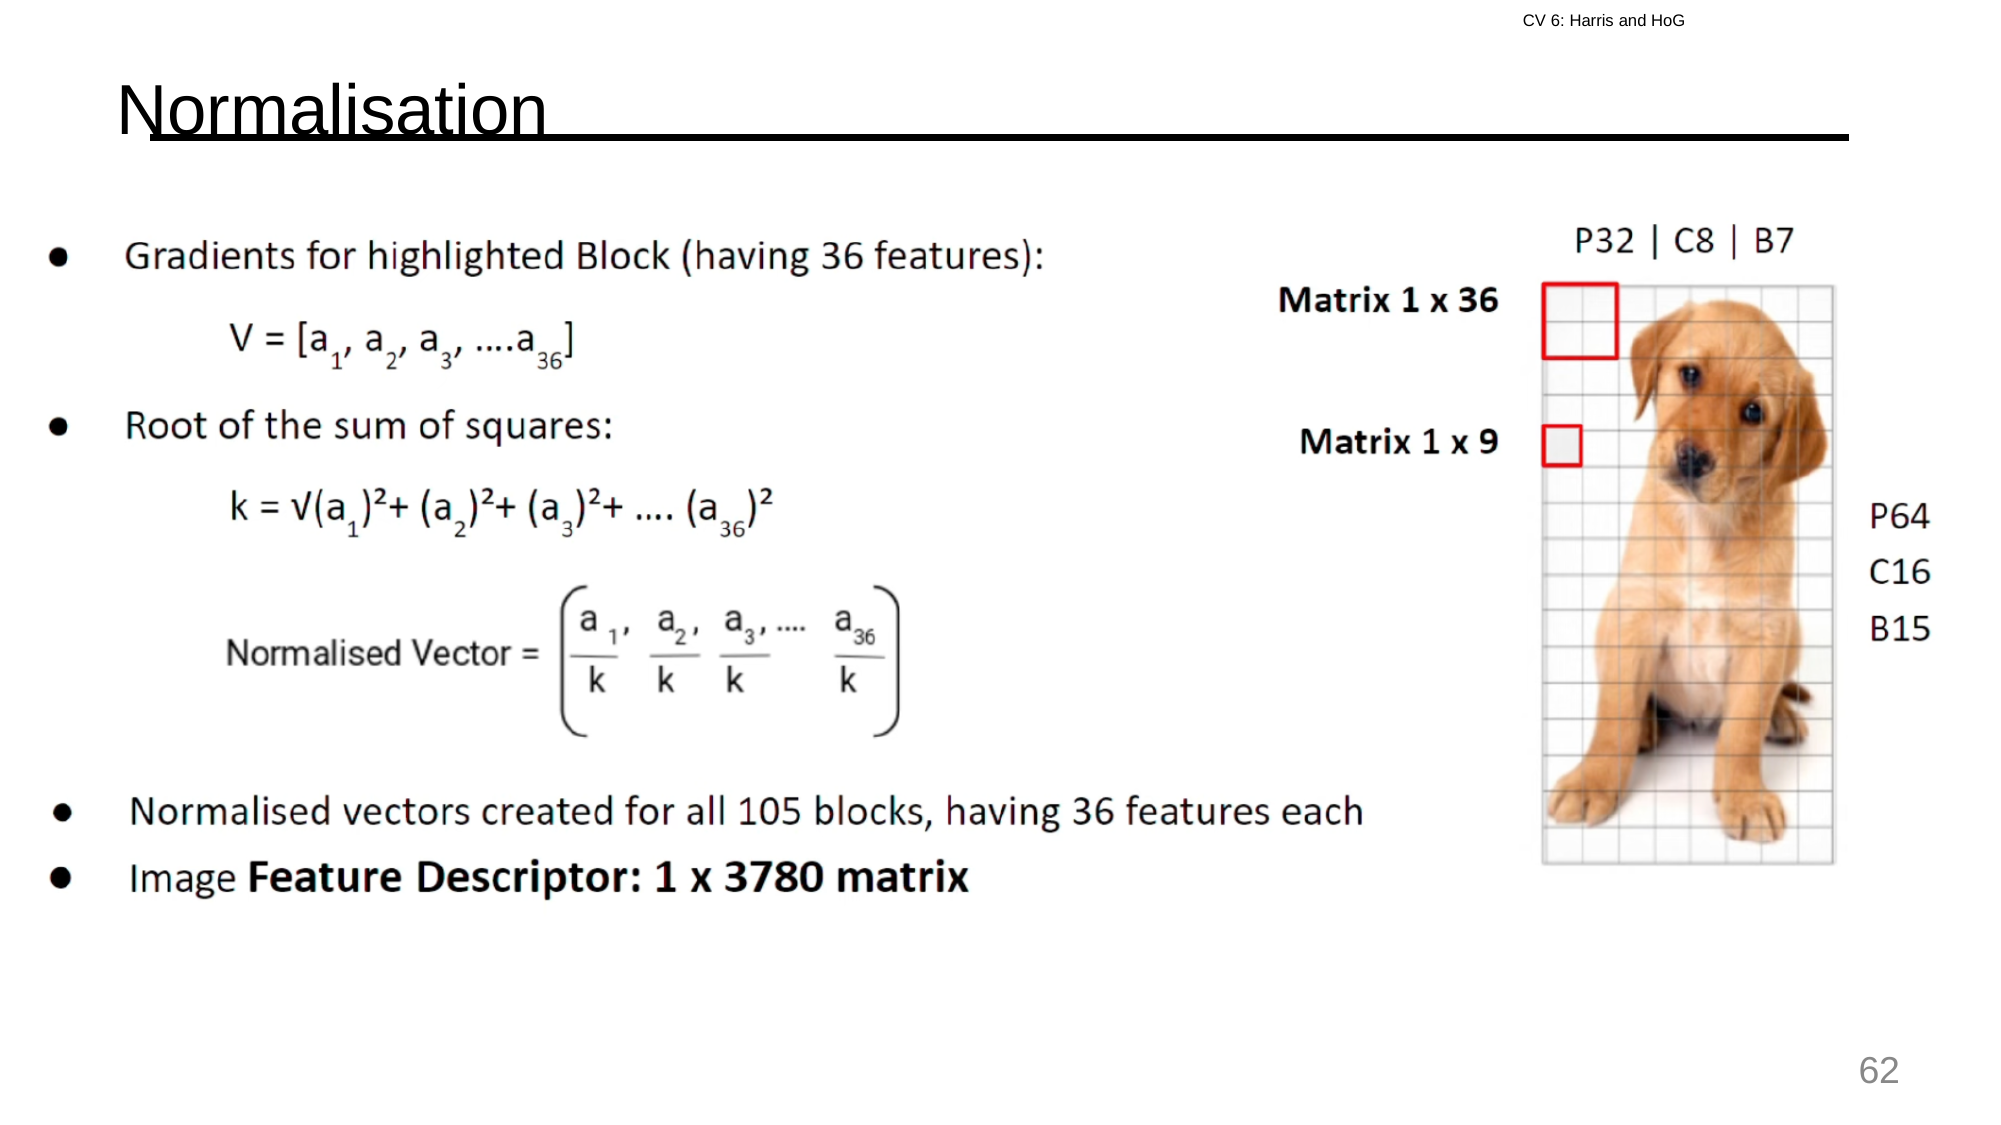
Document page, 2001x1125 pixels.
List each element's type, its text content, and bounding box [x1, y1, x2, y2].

picture [16, 190, 1986, 919]
slide_number 62 [1440, 1046, 1900, 1125]
title Normalisation [116, 0, 1394, 168]
